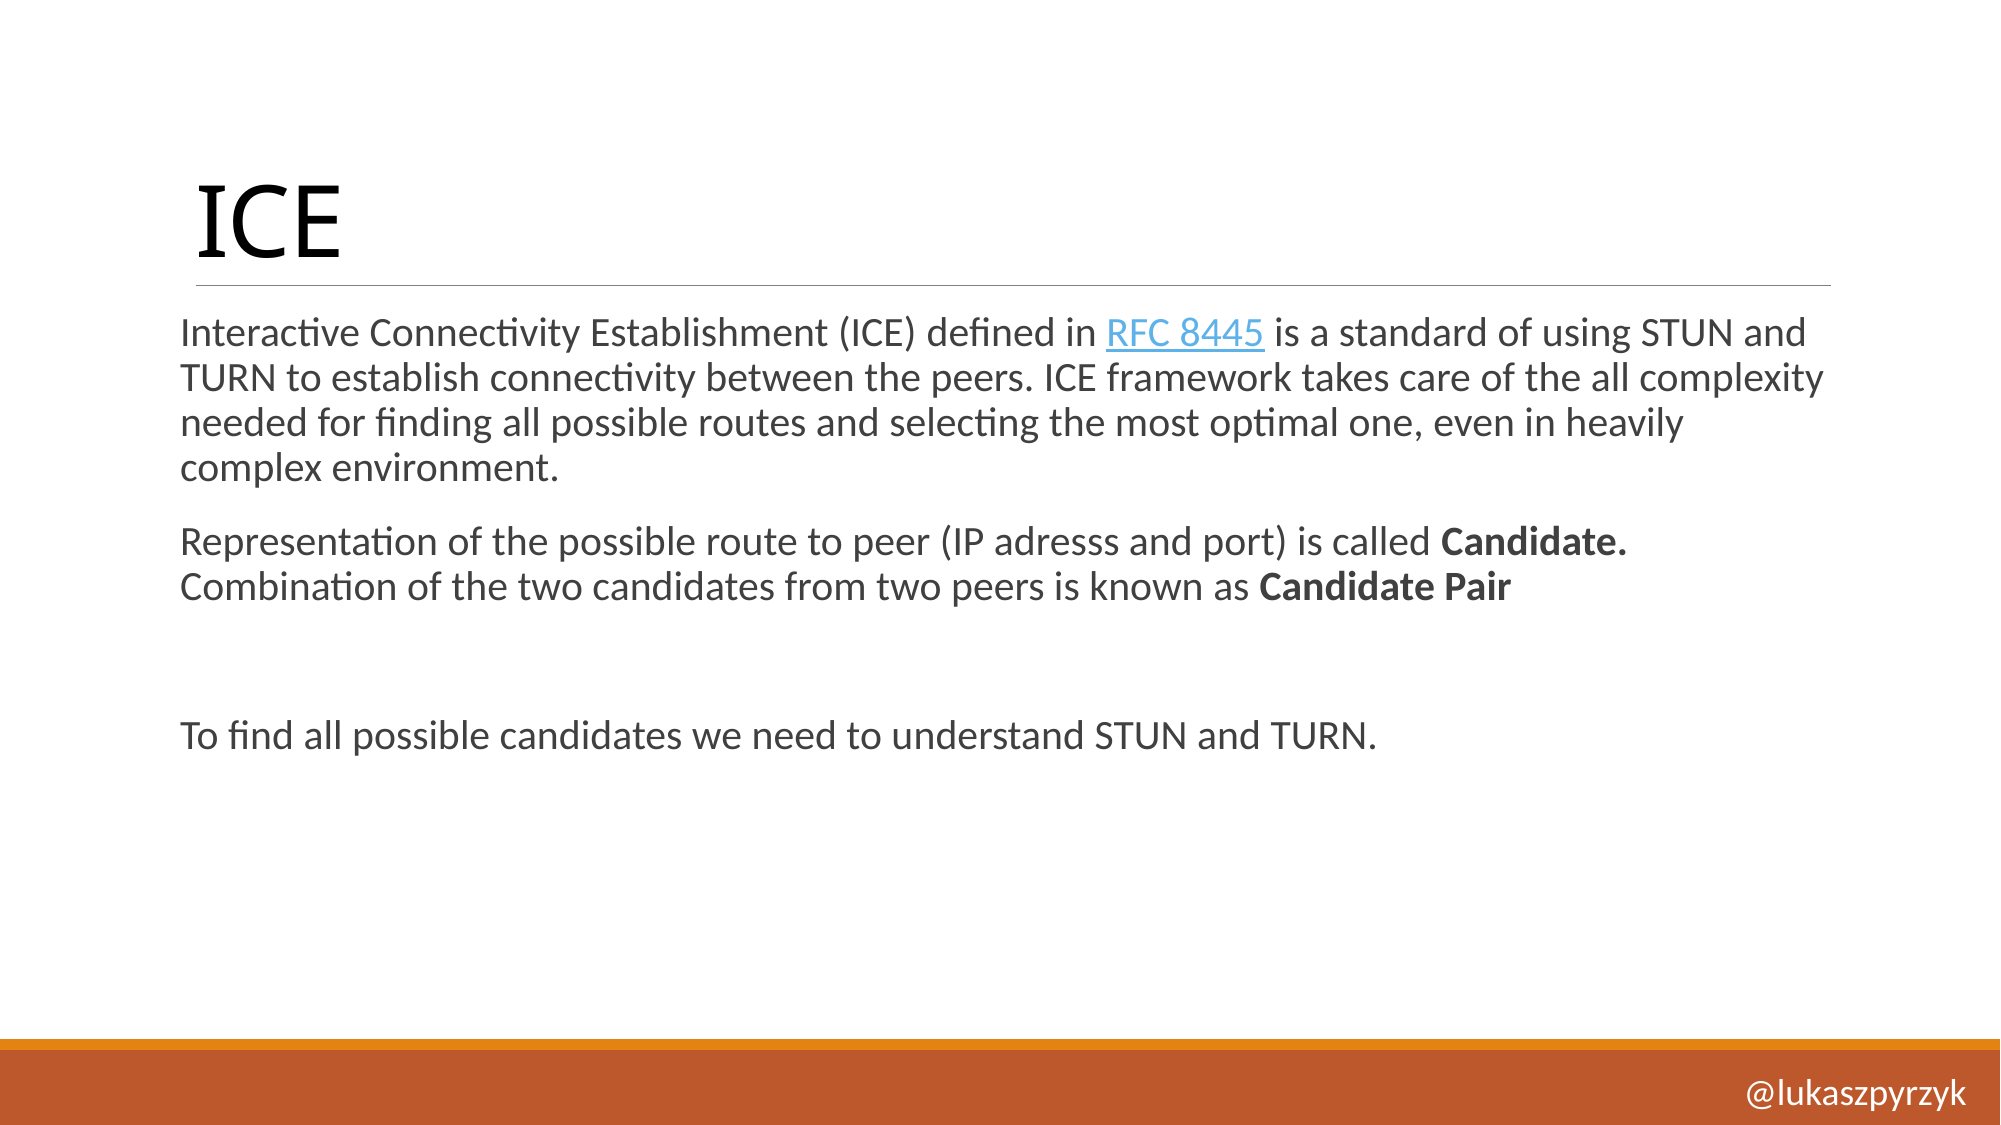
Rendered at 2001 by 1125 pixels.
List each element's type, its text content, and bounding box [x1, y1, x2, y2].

text_box @lukaszpyrzyk [1728, 1060, 1982, 1121]
title ICE [180, 47, 1830, 285]
list Interactive Connectivity Establishment (ICE) defined in RFC 8445 is a standard of using STUN and TURN to establish connectivity between the peers. ICE framework takes care of the all complexity needed for finding all possible routes and selecting the most optimal one, even in heavily complex environment. Representation of the possible route to peer (IP adresss and port) is called Candidate. Combination of the two candidates from two peers is known as Candidate Pair To find all possible candidates we need to understand STUN and TURN. [180, 302, 865, 961]
list Interactive Connectivity Establishment (ICE) defined in RFC 8445 is a standard of using STUN and TURN to establish connectivity between the peers. ICE framework takes care of the all complexity needed for finding all possible routes and selecting the most optimal one, even in heavily complex environment. Representation of the possible route to peer (IP adresss and port) is called Candidate. Combination of the two candidates from two peers is known as Candidate Pair To find all possible candidates we need to understand STUN and TURN. [1394, 302, 1830, 961]
text_box [865, 302, 1394, 961]
